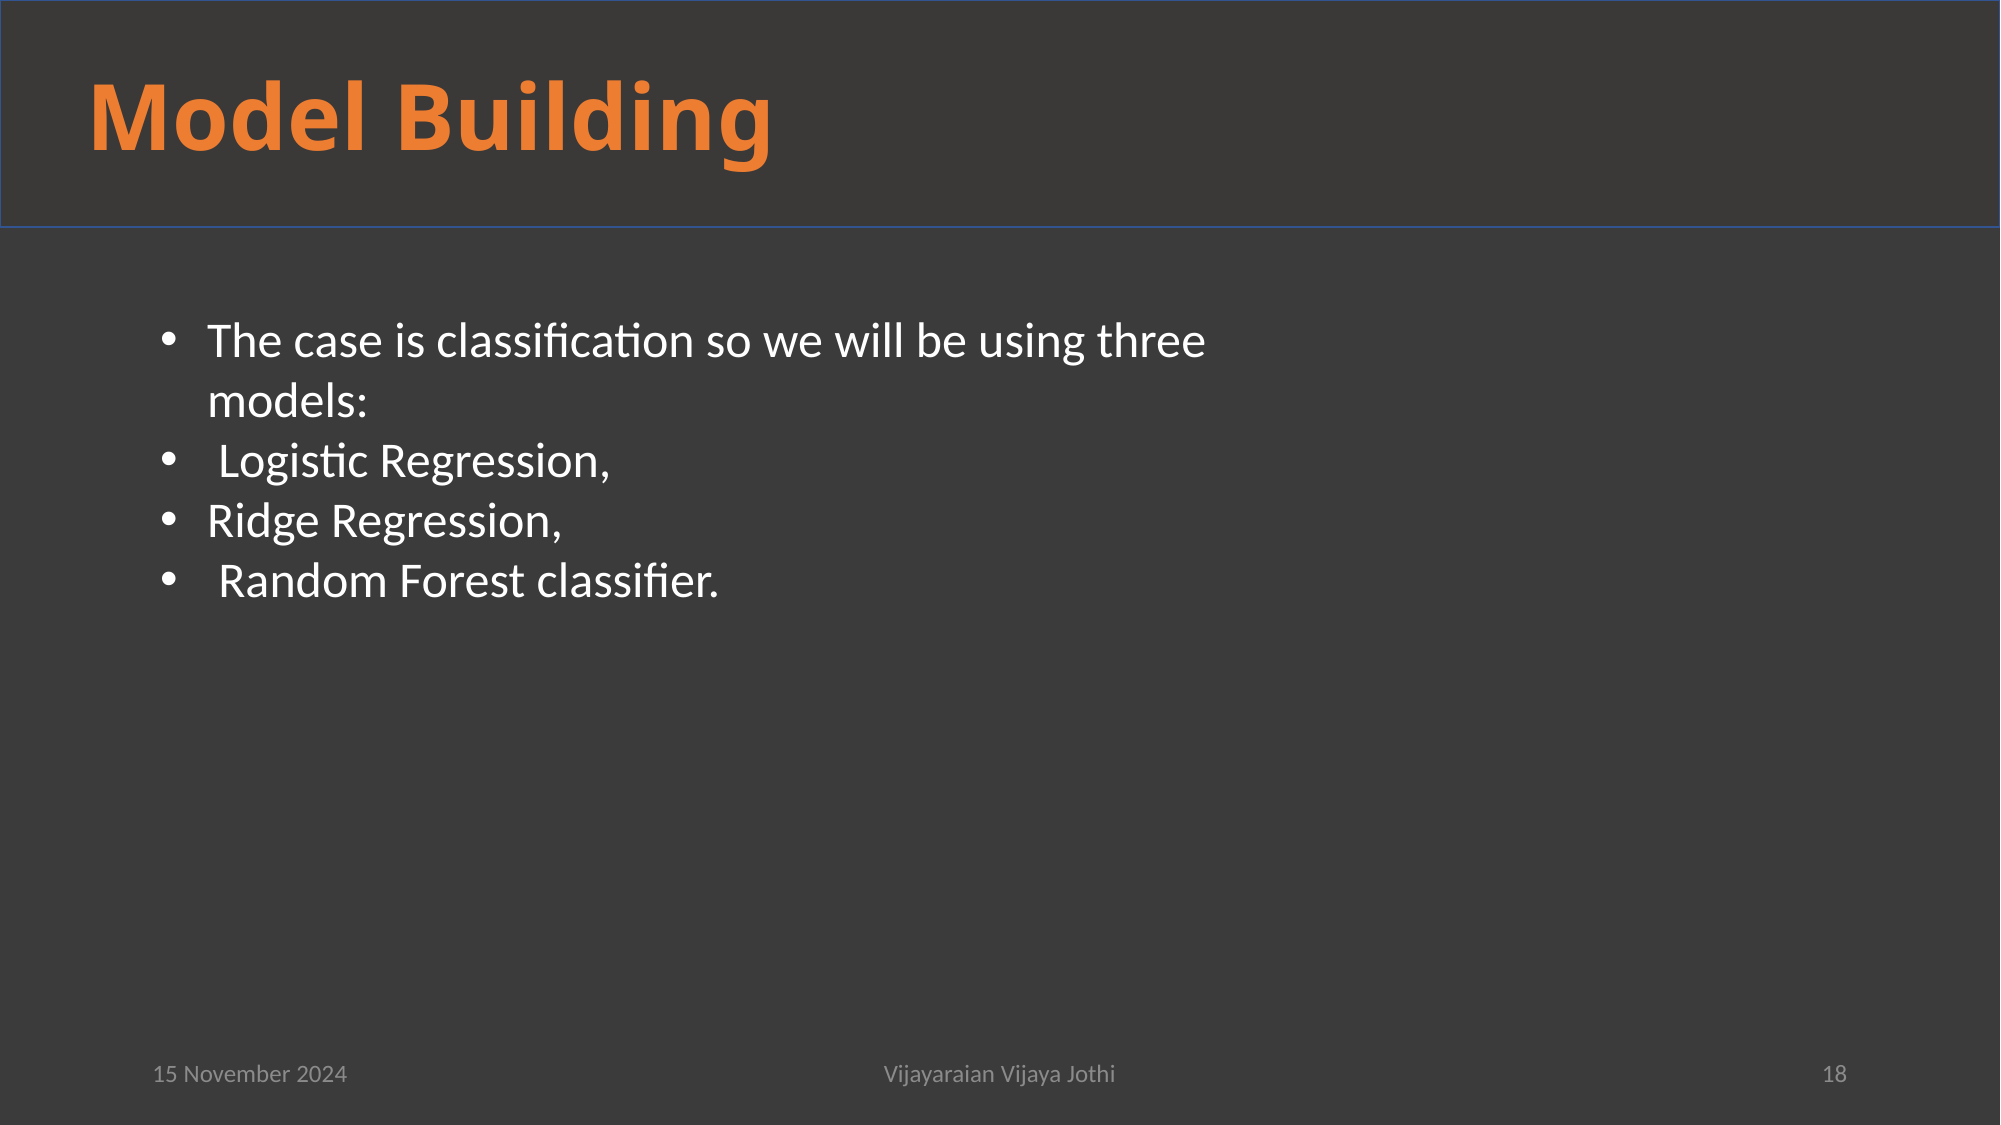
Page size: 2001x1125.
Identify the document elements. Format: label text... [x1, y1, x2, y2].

picture [168, 0, 550, 246]
text_box The case is classification so we will be using three models: Logistic Regression, Ridge Regression, Random Forest classifier. [145, 300, 1300, 616]
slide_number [137, 1042, 588, 1103]
text_box Model Building [0, 0, 168, 228]
footer Vijayaraian Vijaya Jothi [662, 1042, 1338, 1103]
slide_number 18 [1412, 1042, 1863, 1103]
text_box Model Building [550, 0, 2000, 228]
